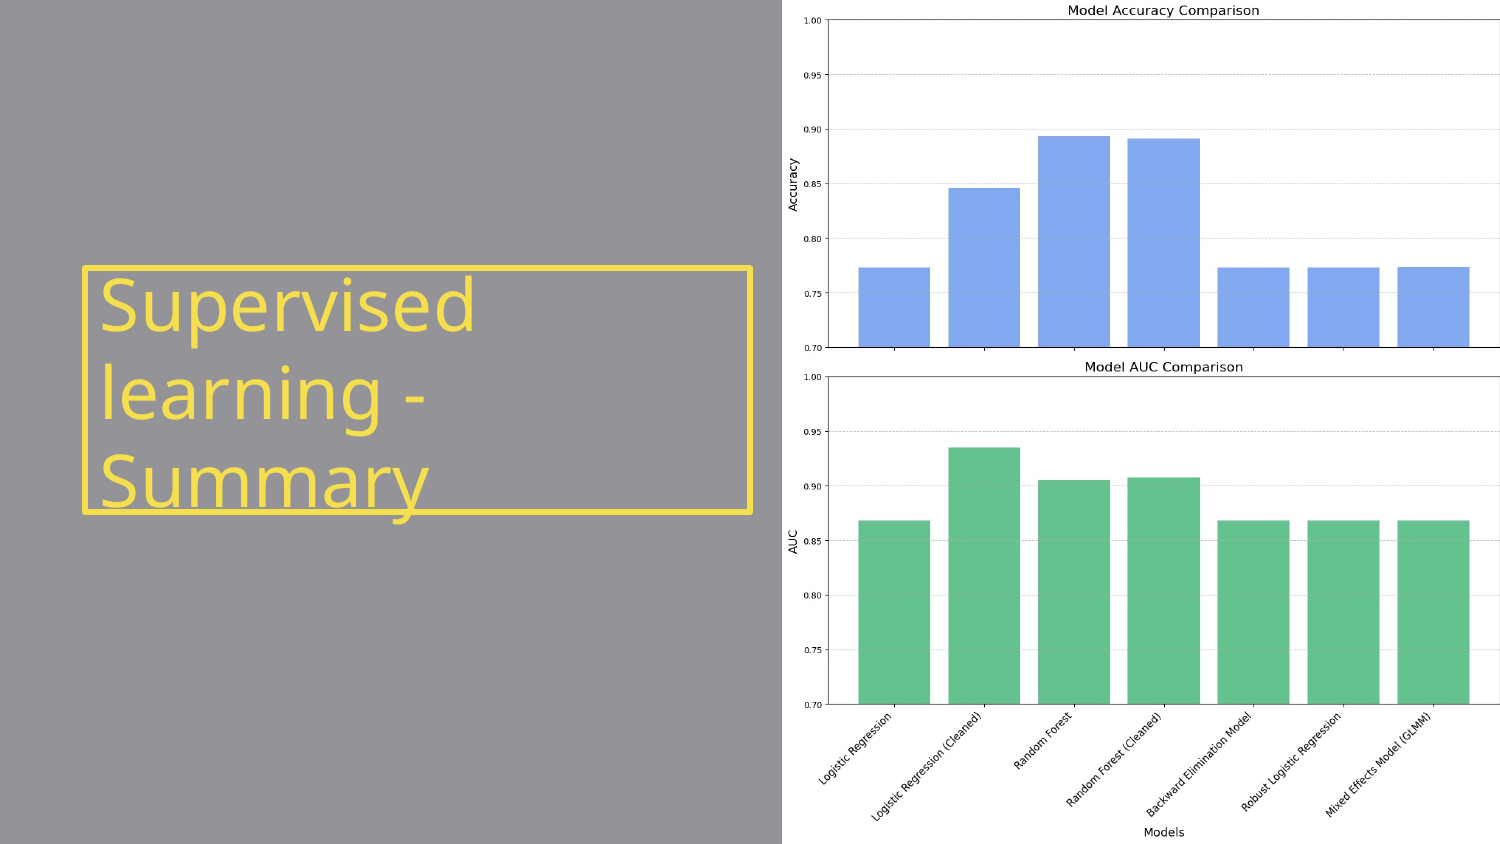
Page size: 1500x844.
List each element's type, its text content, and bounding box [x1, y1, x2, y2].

picture [781, 0, 1500, 844]
title Supervised learning - Summary [82, 265, 753, 515]
